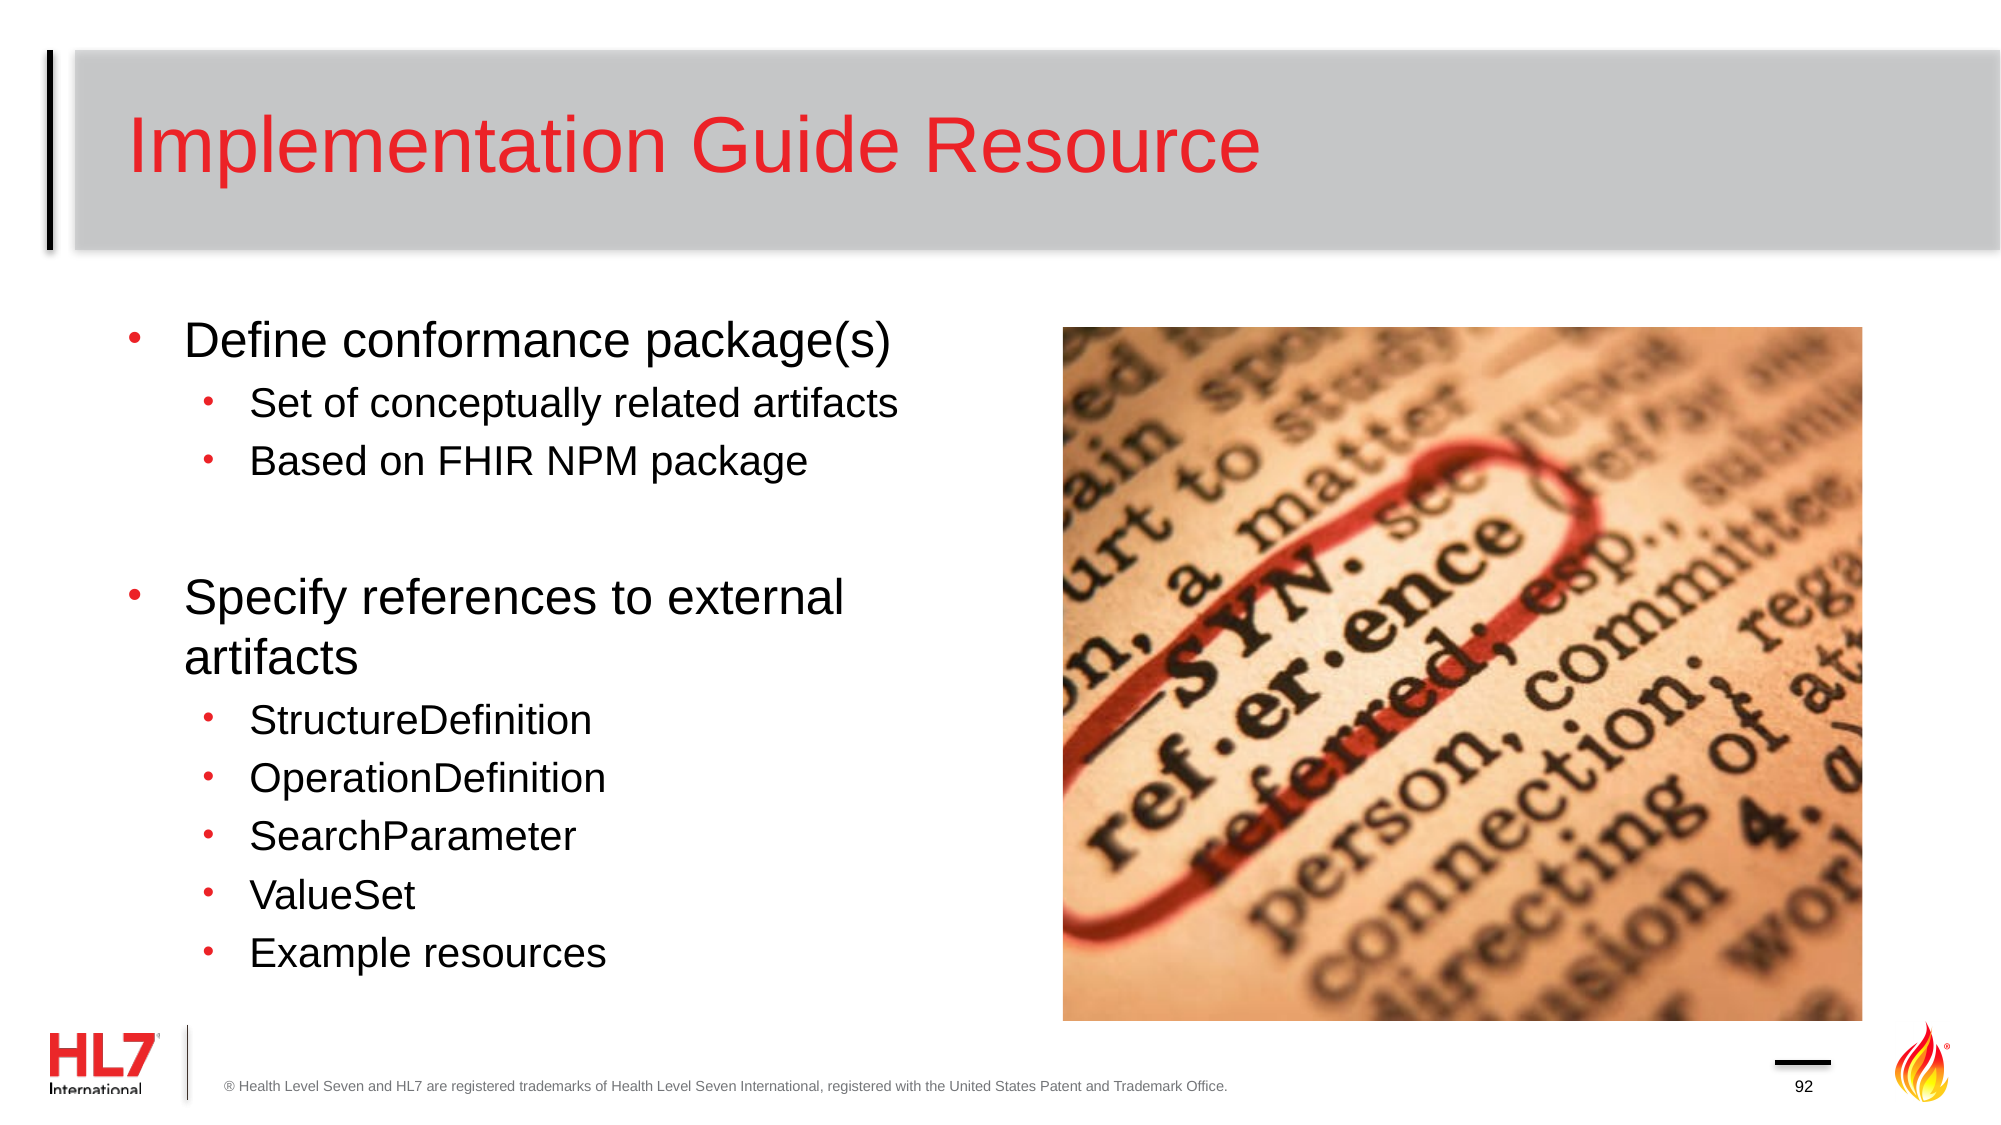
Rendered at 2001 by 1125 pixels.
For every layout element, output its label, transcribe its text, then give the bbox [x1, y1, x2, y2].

picture [1895, 1021, 1950, 1102]
title Implementation Guide Resource [112, 49, 1897, 251]
picture [1062, 327, 1863, 1022]
footer ® Health Level Seven and HL7 are registered trademarks of Health Level Seven International, registered with the United States Patent and Trademark Office. [209, 1062, 1275, 1102]
list Define conformance package(s) Set of conceptually related artifacts Based on FHIR NPM package Specify references to external artifacts StructureDefinition OperationDefinition SearchParameter ValueSet Example resources [112, 299, 1013, 925]
slide_number 92 [1762, 1062, 1847, 1104]
